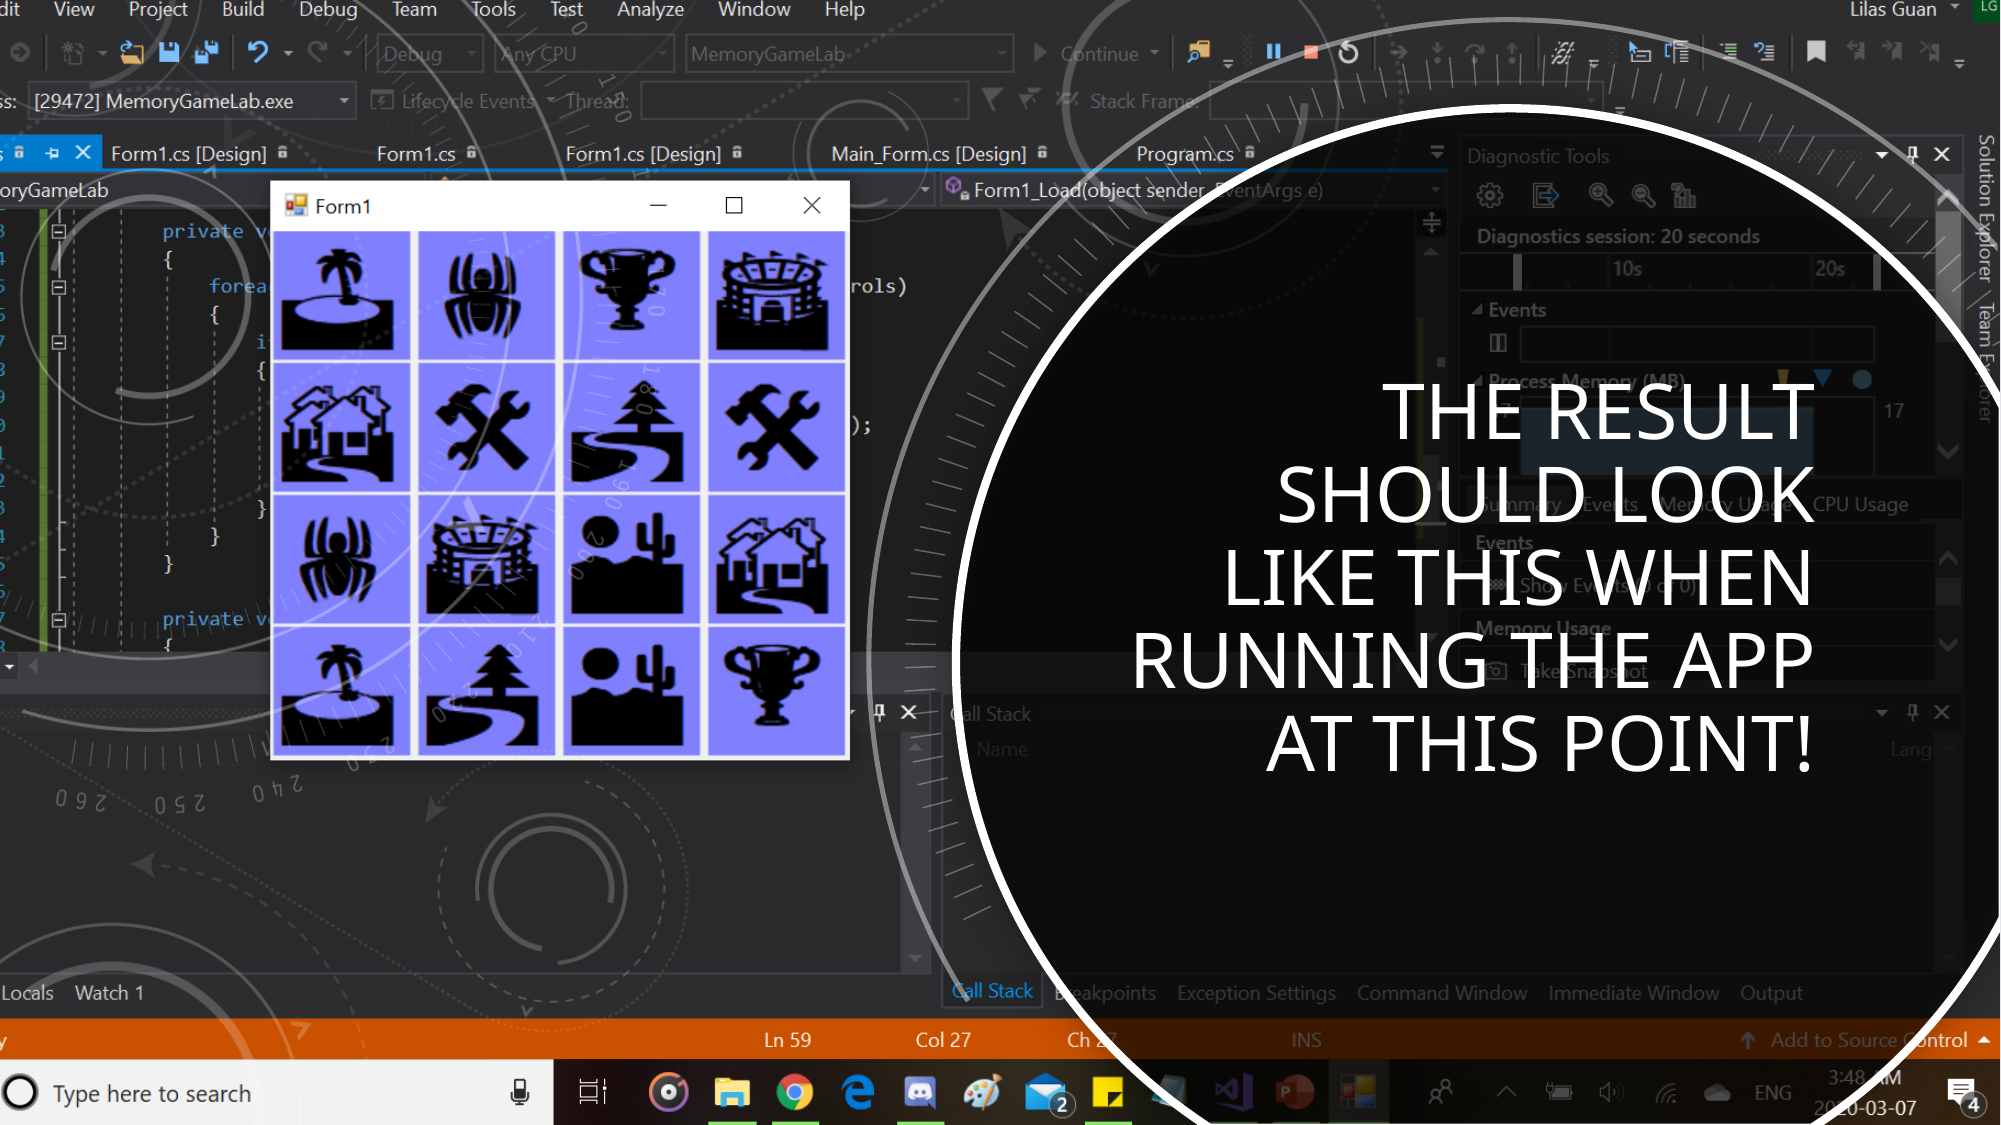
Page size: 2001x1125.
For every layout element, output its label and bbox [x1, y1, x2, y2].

picture [0, 0, 2001, 1125]
text_box [904, 54, 2000, 914]
